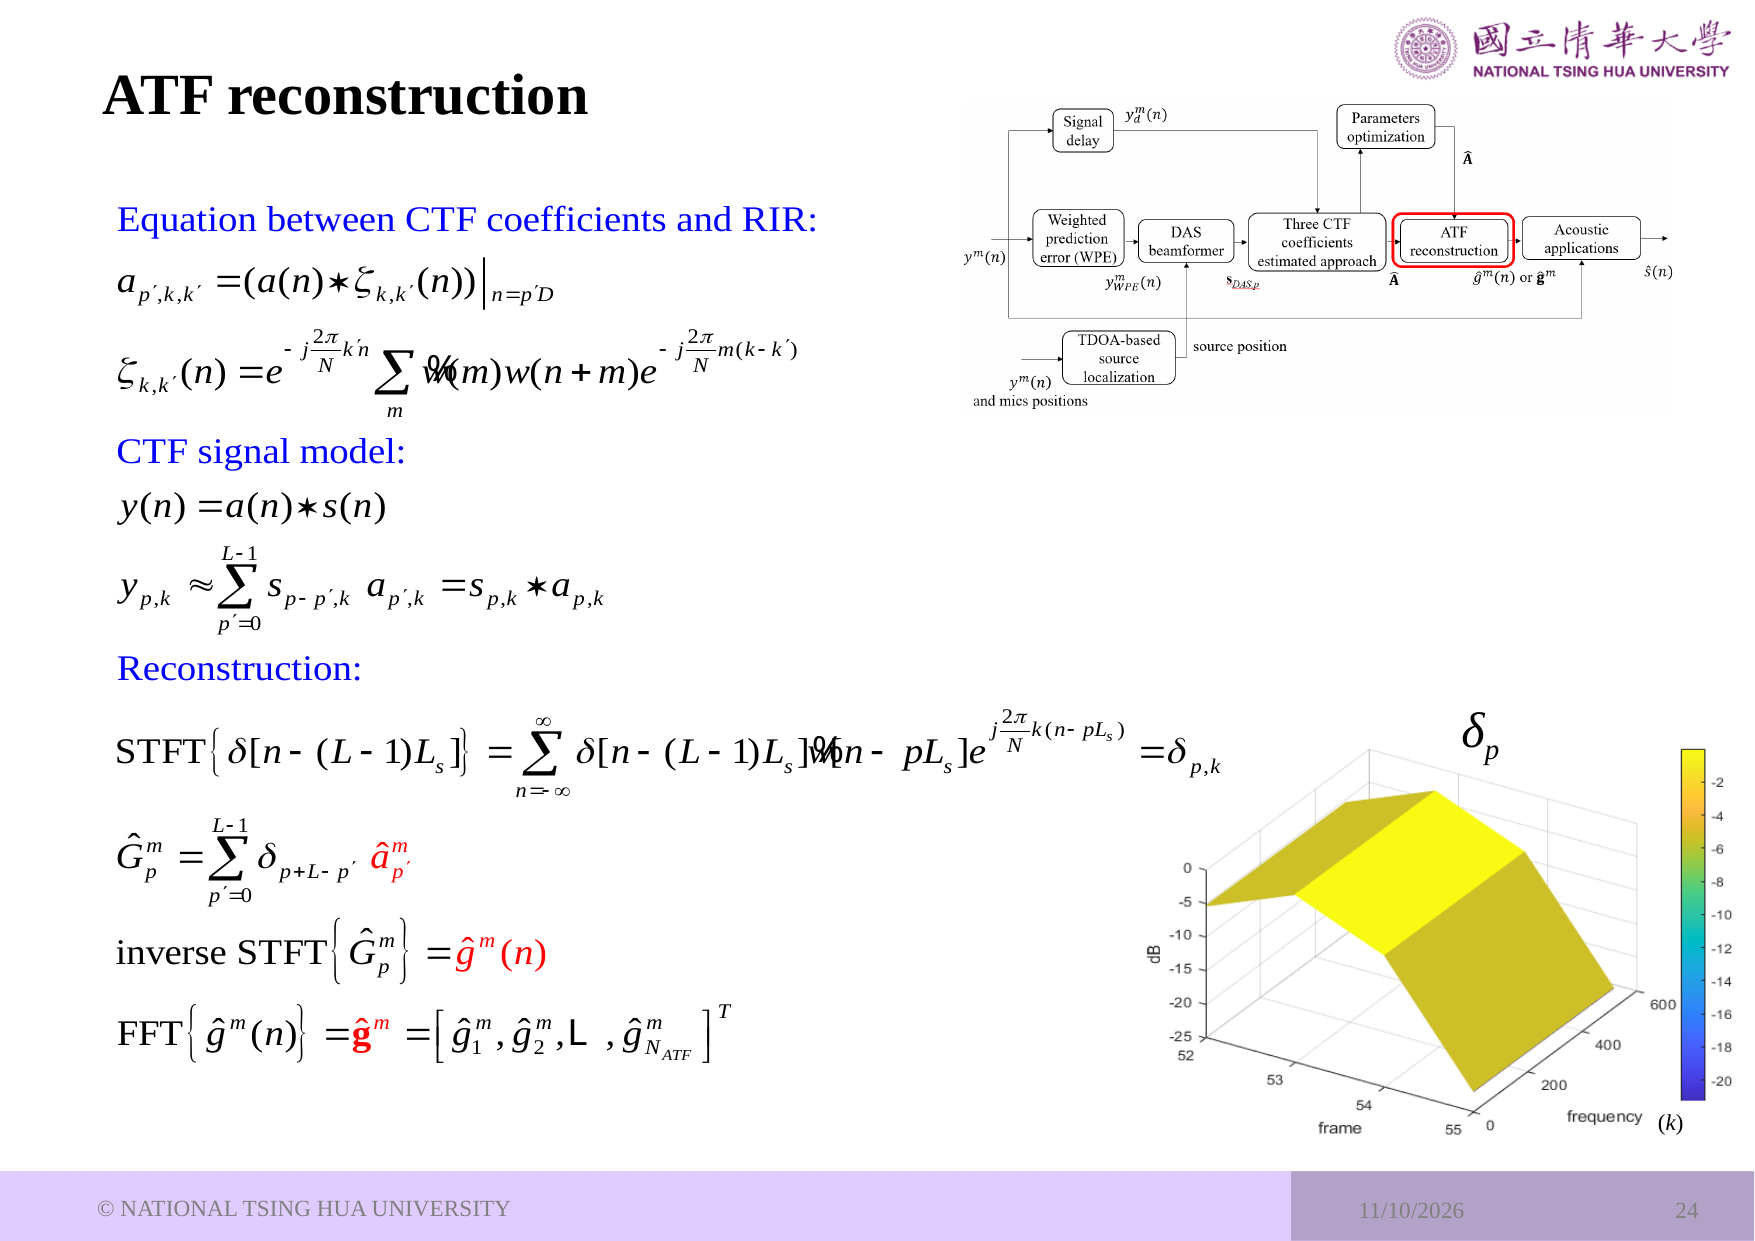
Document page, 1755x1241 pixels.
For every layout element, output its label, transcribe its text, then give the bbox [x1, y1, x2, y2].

title ATF reconstruction [87, 35, 1257, 140]
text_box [1133, 689, 1755, 1162]
picture [1388, 2, 1755, 95]
footer © NATIONAL TSING HUA UNIVERSITY [82, 1177, 562, 1236]
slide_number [1343, 1180, 1551, 1239]
slide_number 24 [1577, 1180, 1714, 1239]
picture [961, 97, 1675, 413]
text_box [110, 199, 1234, 1072]
picture [0, 1171, 1291, 1241]
